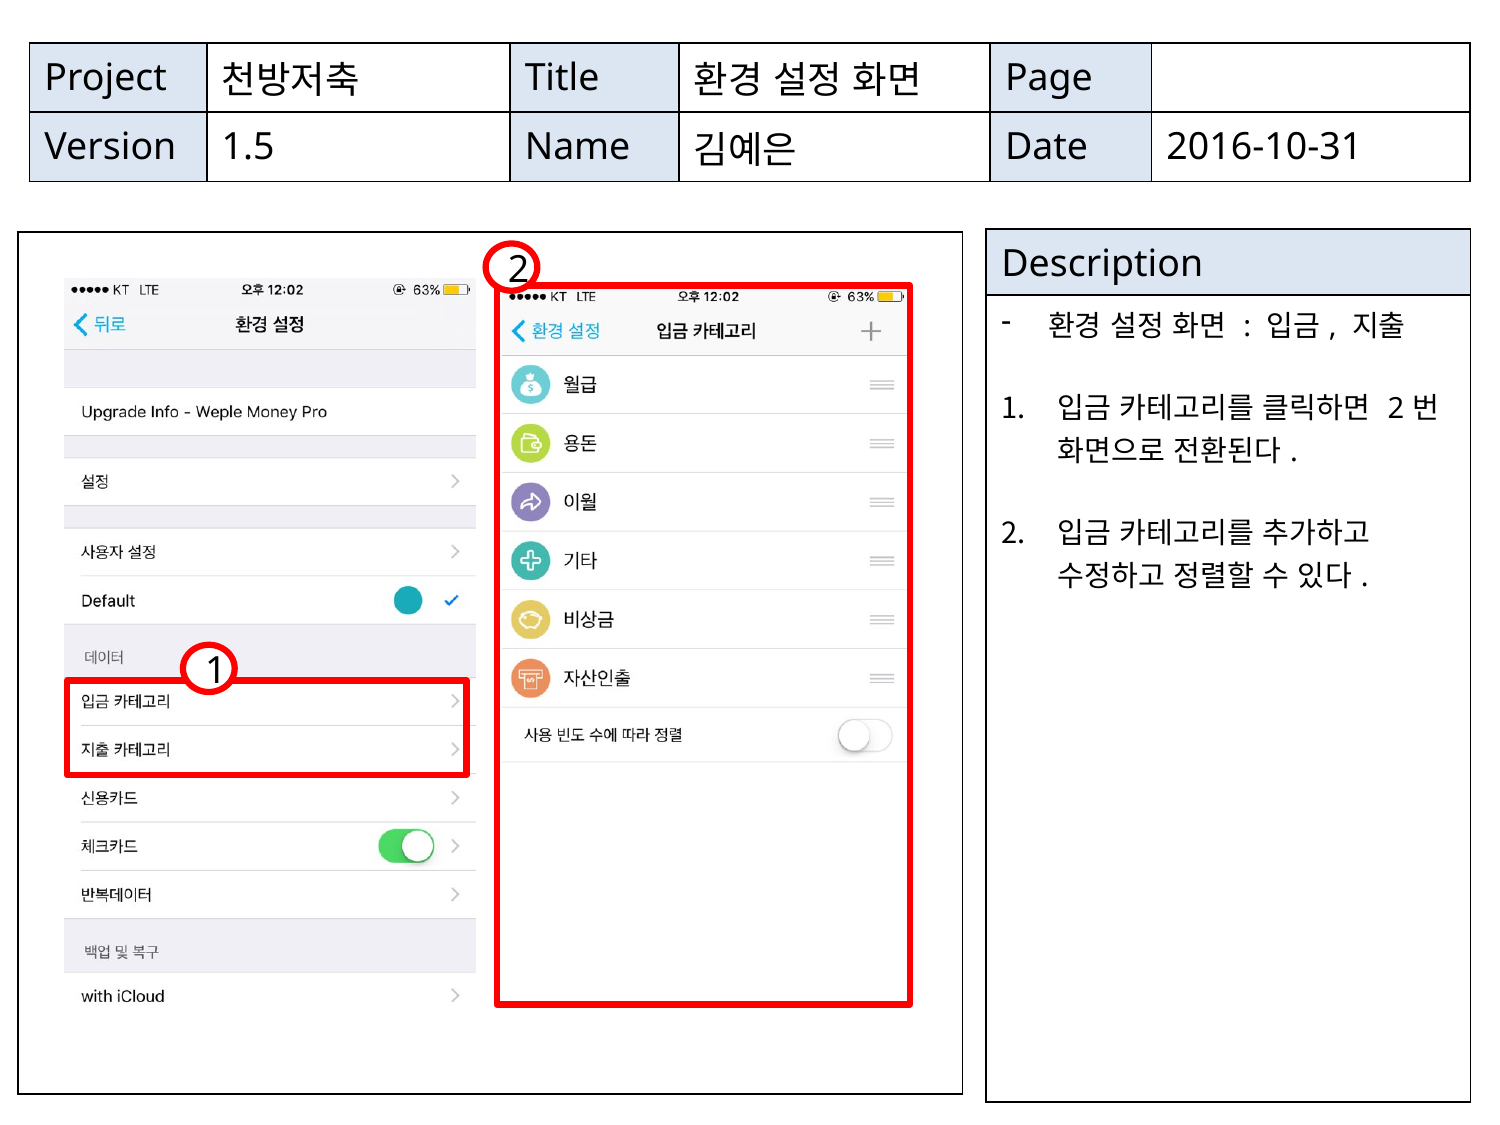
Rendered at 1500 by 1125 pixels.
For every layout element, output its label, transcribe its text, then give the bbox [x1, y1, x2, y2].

table_cell Name [511, 113, 678, 181]
table_header Project [30, 44, 206, 111]
table_header [1152, 44, 1469, 111]
table_header Title [511, 44, 678, 111]
table_cell 1.5 [208, 113, 509, 181]
table_header 천방저축 [208, 44, 509, 111]
table_header Page [991, 44, 1151, 111]
table_cell Date [991, 113, 1151, 181]
picture [502, 285, 911, 1011]
table_cell 김예은 [680, 113, 989, 181]
table_cell 환경 설정 화면 : 입금, 지출 입금 카테고리를 클릭하면 2번 화면으로 전환된다. 입금 카테고리를 추가하고 수정하고 정렬할 수 있다. [987, 296, 1470, 1101]
table_header [19, 233, 962, 1093]
picture [64, 278, 476, 1011]
table_cell Version [30, 113, 206, 181]
table_cell 2016-10-31 [1152, 113, 1469, 181]
table_header Description [987, 230, 1470, 294]
text_box 2 [483, 241, 540, 290]
table_header 환경 설정 화면 [680, 44, 989, 111]
